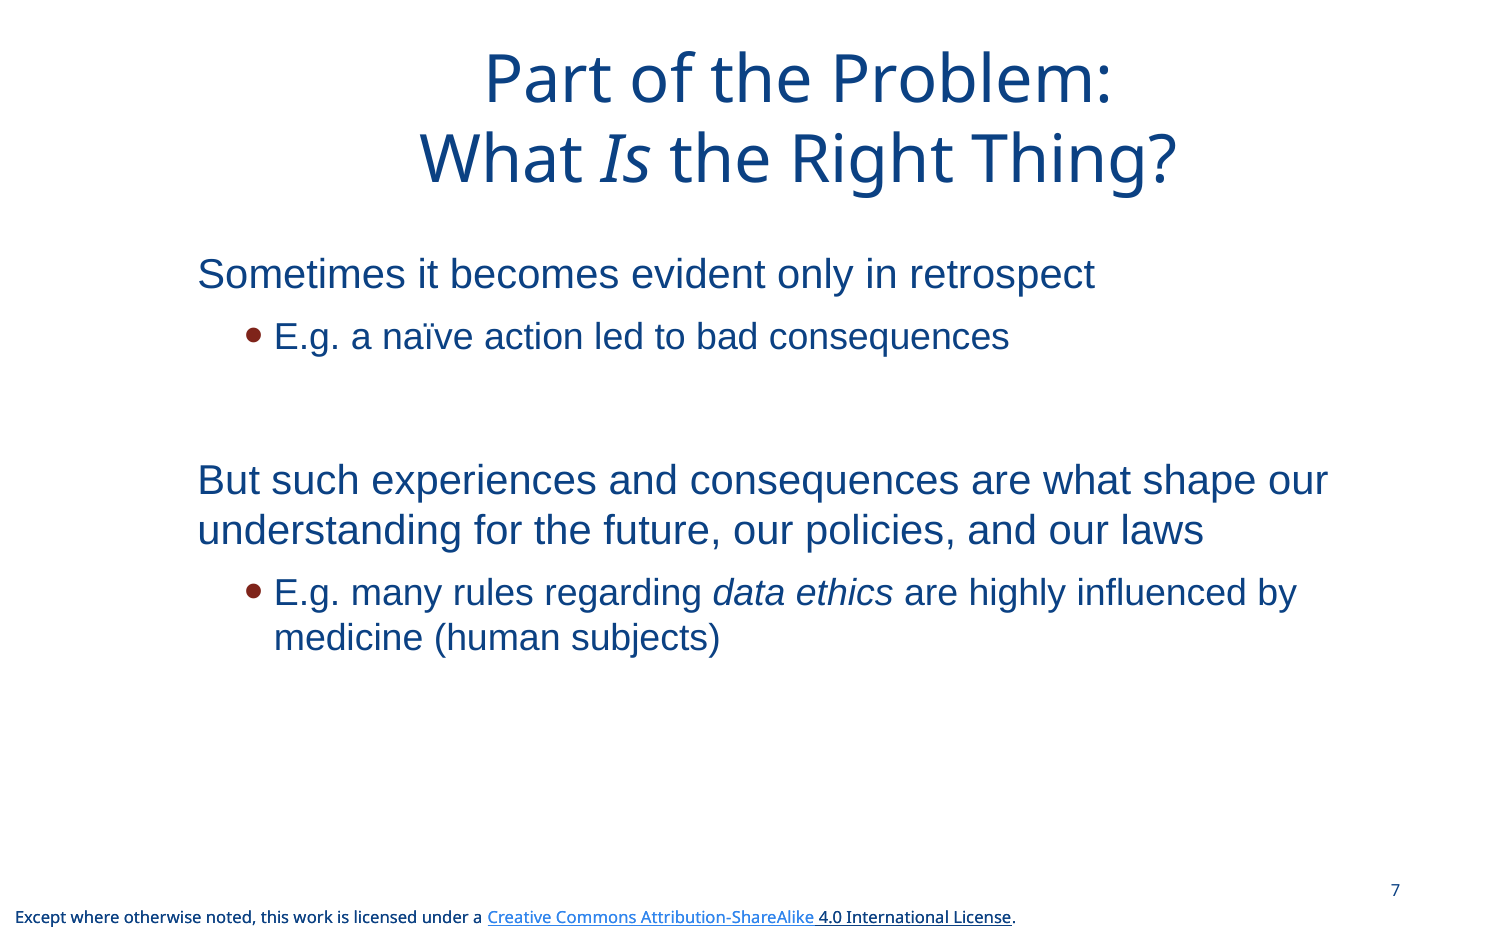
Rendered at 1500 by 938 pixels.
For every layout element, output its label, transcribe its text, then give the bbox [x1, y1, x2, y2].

title Part of the Problem: What Is the Right Thing? [182, 26, 1416, 205]
list Sometimes it becomes evident only in retrospect E.g. a naïve action led to bad consequences But such experiences and consequences are what shape our understanding for the future, our policies, and our laws E.g. many rules regarding data ethics are highly influenced by medicine (human subjects) [182, 239, 1416, 857]
slide_number 7 [1347, 866, 1416, 917]
